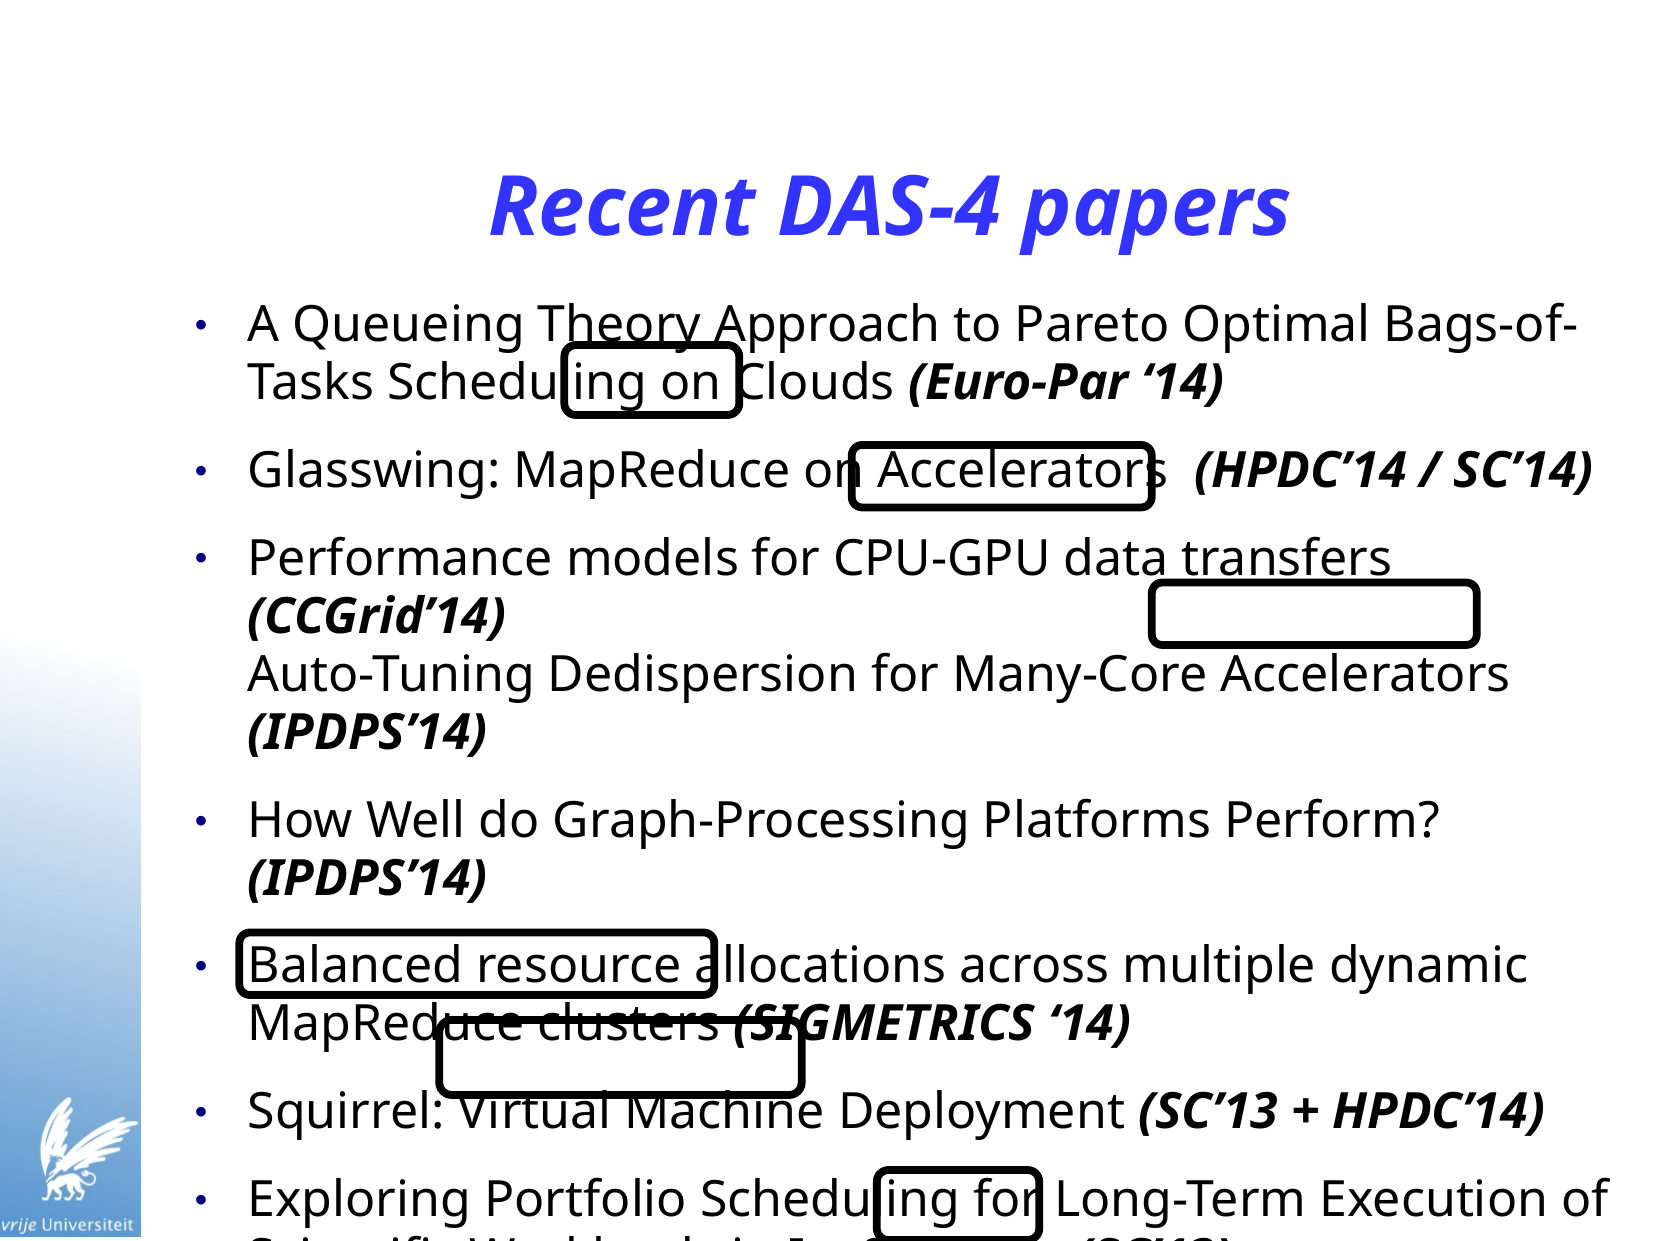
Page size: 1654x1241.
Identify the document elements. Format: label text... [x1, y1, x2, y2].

title Recent DAS-4 papers [247, 102, 1534, 295]
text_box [239, 344, 1040, 1241]
list A Queueing Theory Approach to Pareto Optimal Bags-of-Tasks Scheduling on Clouds (Euro-Par ‘14) Glasswing: MapReduce on Accelerators (HPDC’14 / SC’14) Performance models for CPU-GPU data transfers (CCGrid’14) Auto-Tuning Dedispersion for Many-Core Accelerators (IPDPS’14) How Well do Graph-Processing Platforms Perform? (IPDPS’14) Balanced resource allocations across multiple dynamic MapReduce clusters (SIGMETRICS ‘14) Squirrel: Virtual Machine Deployment (SC’13 + HPDC’14) Exploring Portfolio Scheduling for Long-Term Execution of Scientific Workloads in IaaS Clouds (SC’13) [176, 295, 1654, 1076]
picture [0, 507, 141, 1237]
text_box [1043, 444, 1477, 646]
